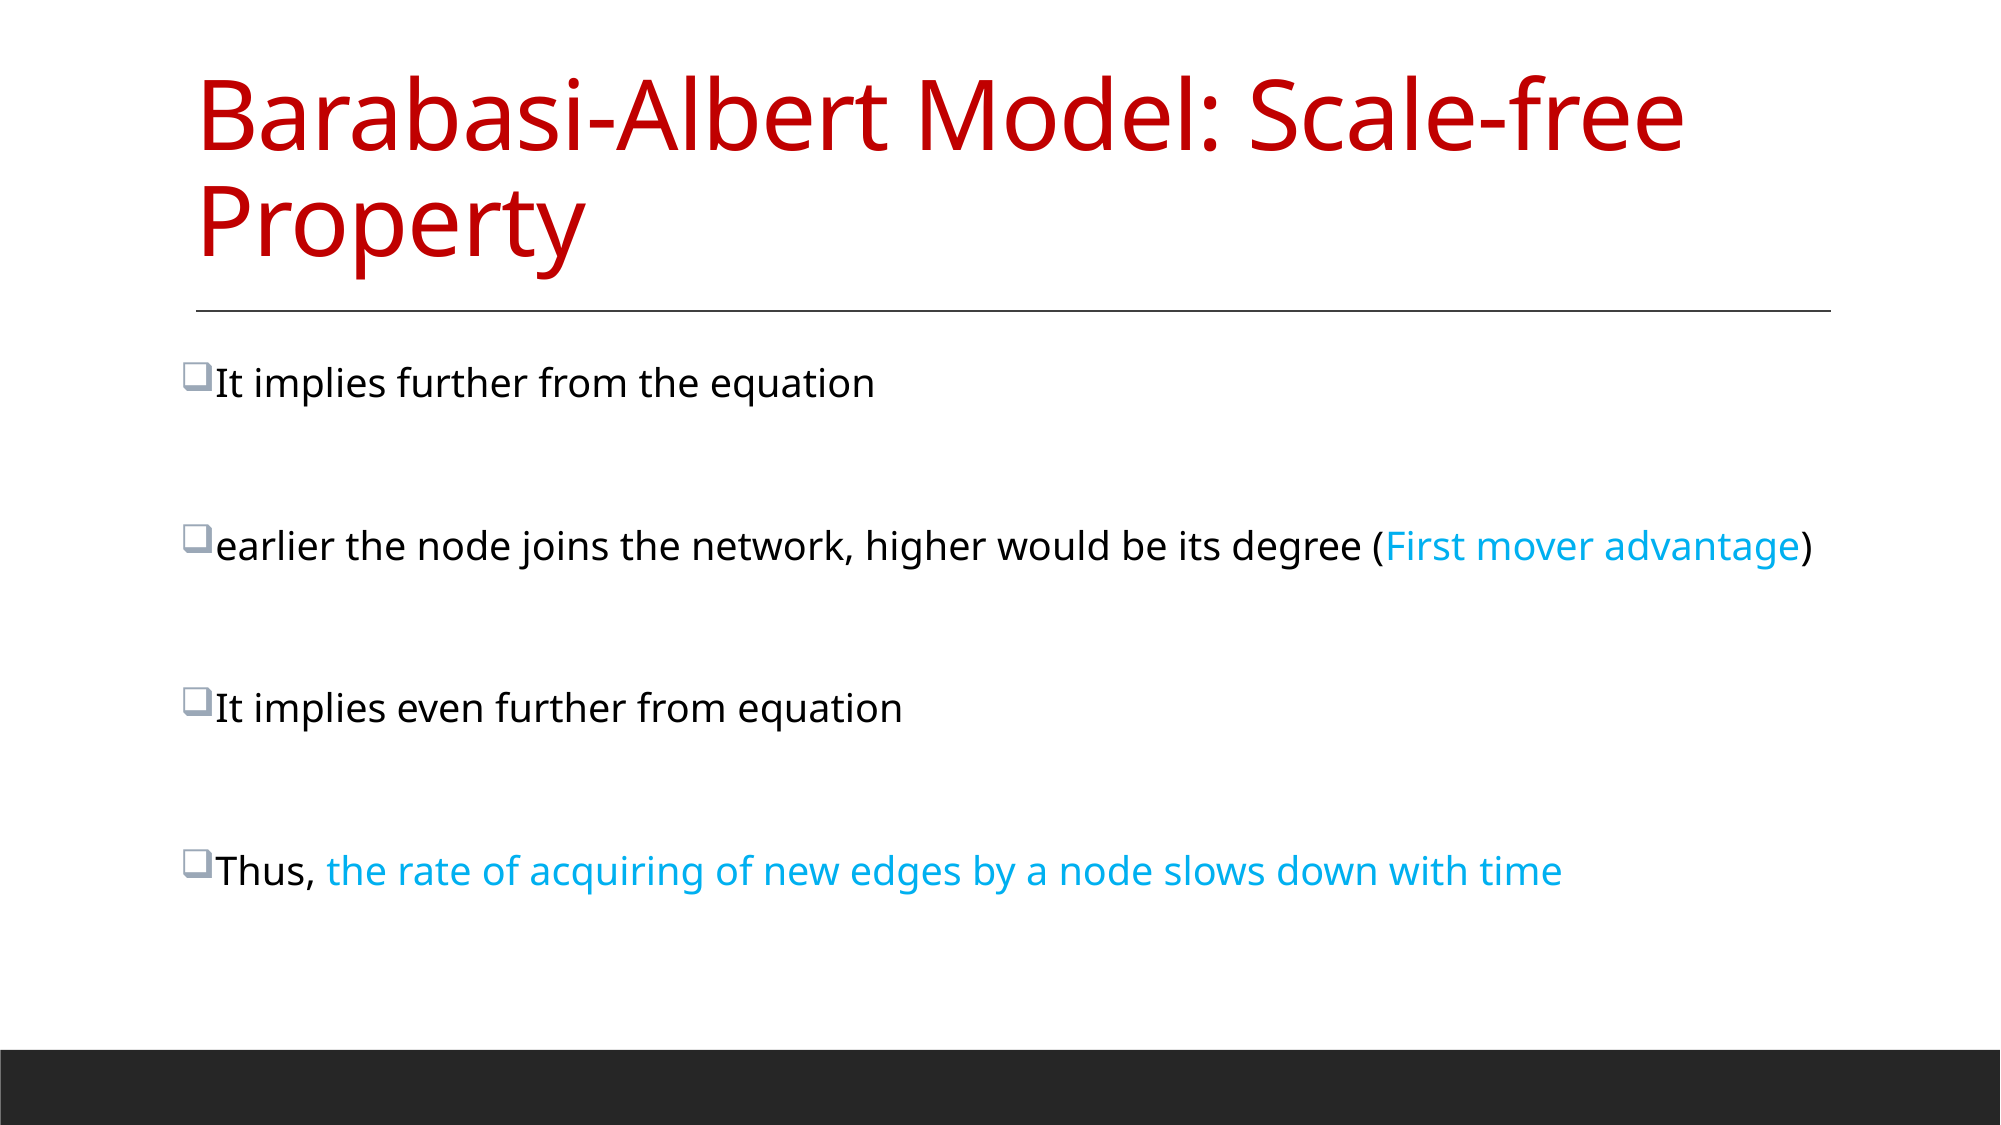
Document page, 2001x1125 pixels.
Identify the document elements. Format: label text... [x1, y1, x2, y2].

title Barabasi-Albert Model: Scale-free Property [180, 47, 1830, 285]
